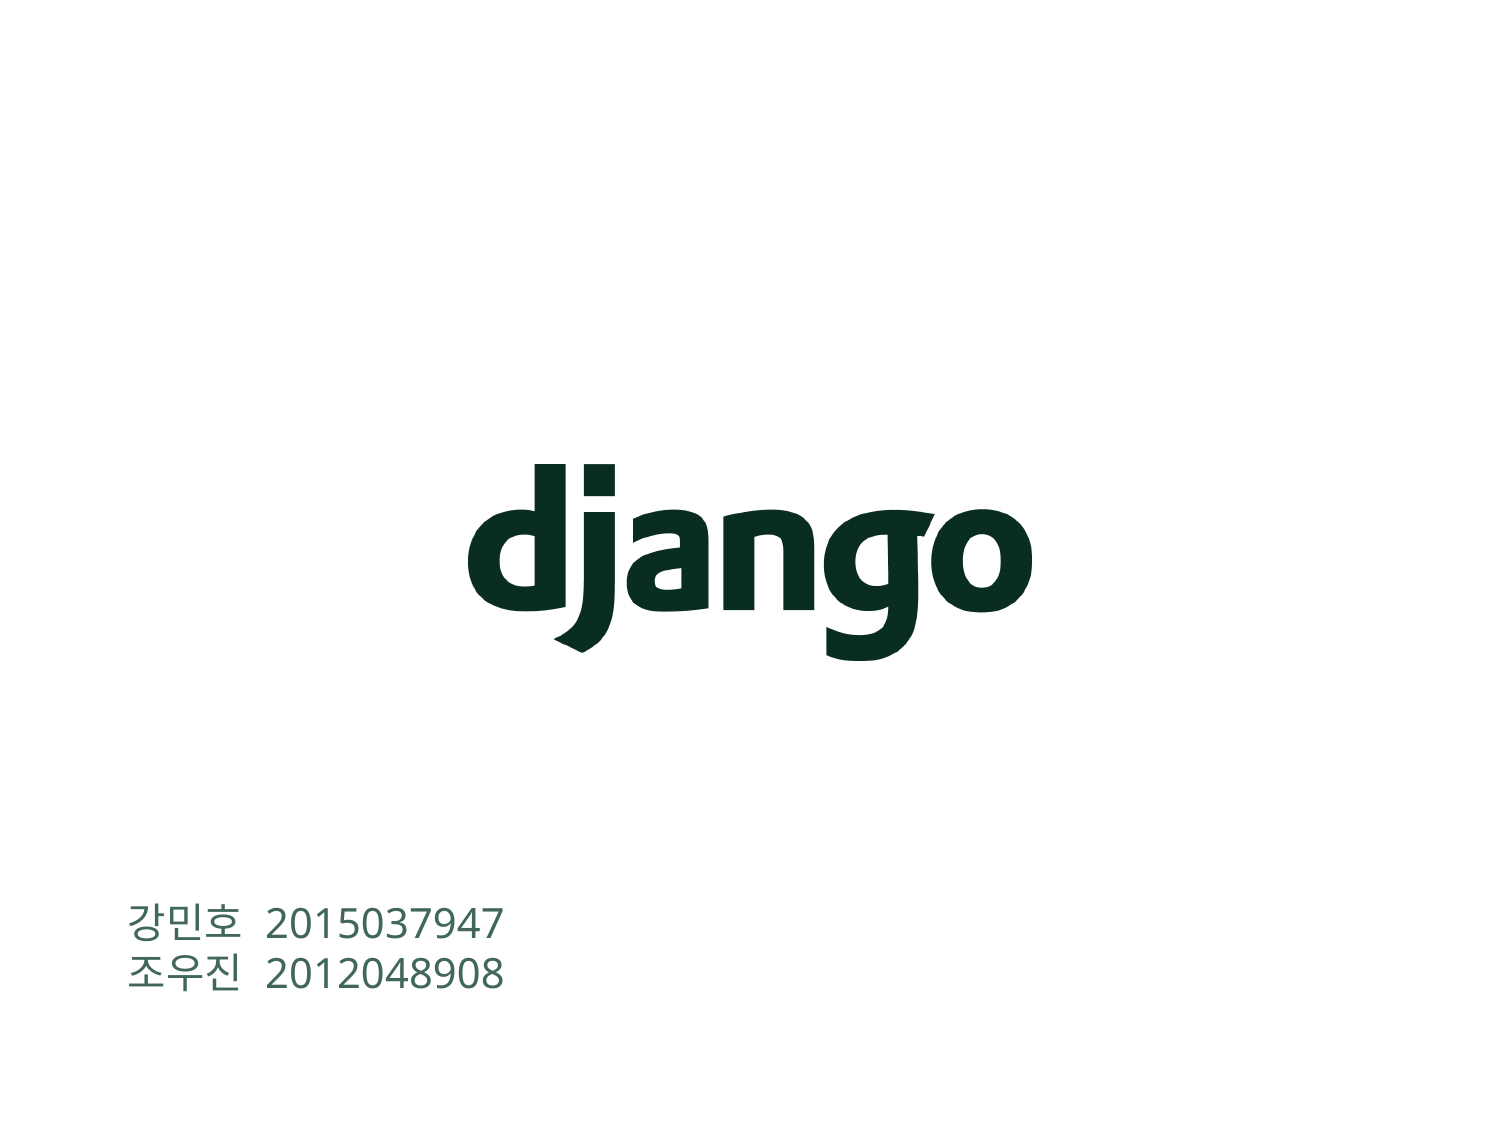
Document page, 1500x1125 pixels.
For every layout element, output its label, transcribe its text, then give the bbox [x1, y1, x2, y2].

text_box 강민호 2015037947 조우진 2012048908 [113, 889, 520, 1005]
picture [468, 464, 1032, 661]
